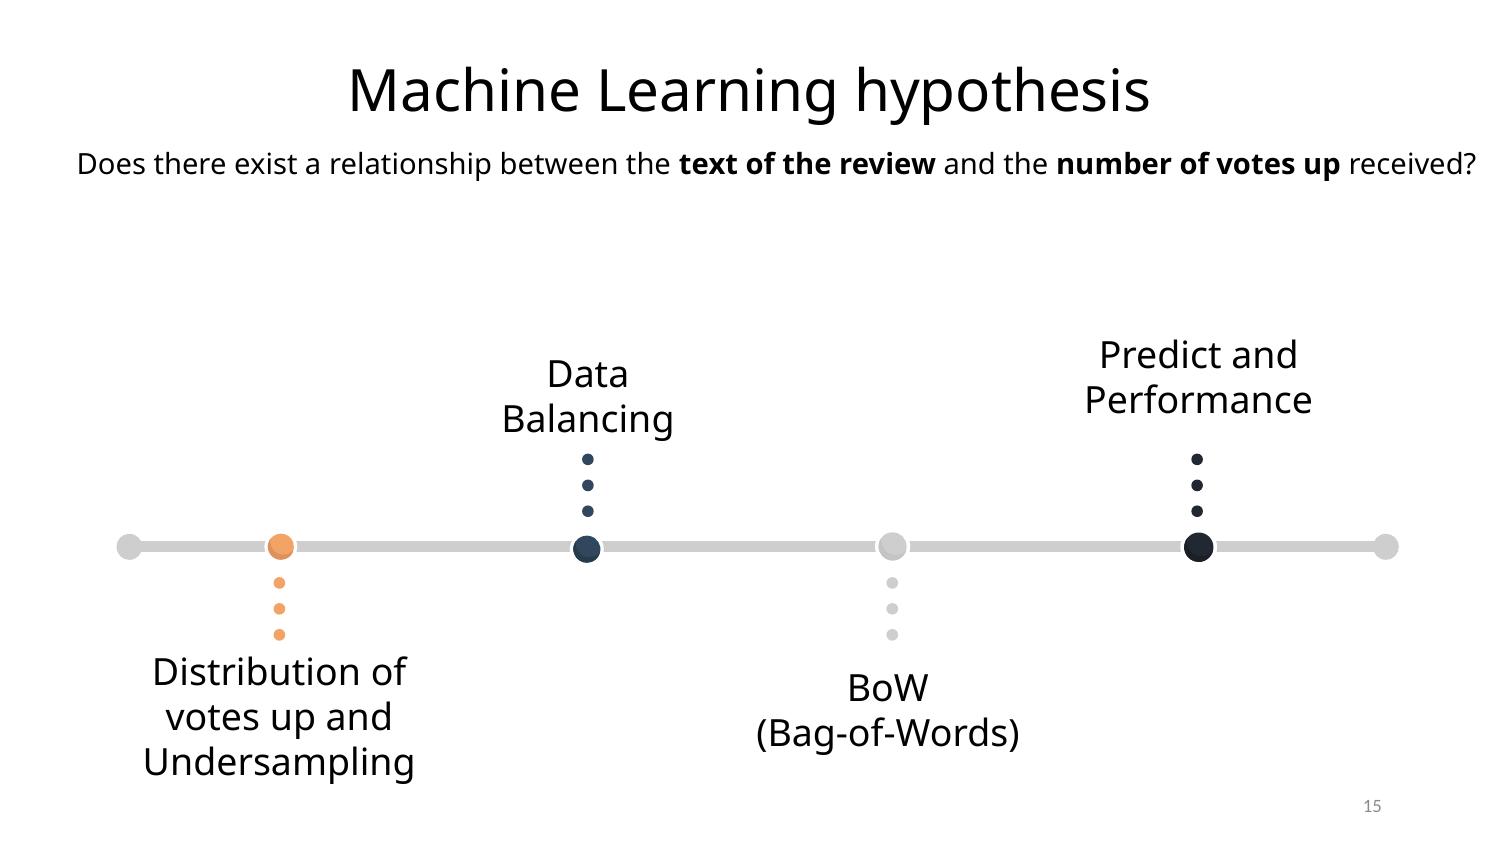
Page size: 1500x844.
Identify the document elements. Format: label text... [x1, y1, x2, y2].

text_box Predict and Performance [1053, 315, 1344, 438]
text_box [878, 537, 907, 561]
text_box [886, 577, 899, 589]
text_box [142, 541, 265, 553]
text_box [886, 603, 899, 615]
text_box [1191, 505, 1203, 518]
text_box [116, 533, 143, 560]
text_box [910, 541, 1181, 553]
text_box [576, 535, 601, 557]
text_box Data Balancing [443, 346, 733, 444]
text_box [1191, 479, 1203, 492]
text_box [1217, 541, 1374, 553]
text_box [603, 541, 875, 553]
text_box [273, 628, 286, 641]
text_box [582, 453, 594, 466]
text_box [886, 628, 899, 641]
text_box [273, 577, 286, 589]
text_box [882, 532, 907, 554]
text_box [1372, 533, 1399, 560]
text_box [1188, 532, 1214, 556]
text_box [271, 533, 294, 554]
text_box Distribution of votes up and Undersampling [125, 666, 433, 765]
slide_number 15 [1059, 782, 1397, 827]
text_box [582, 505, 594, 518]
text_box [874, 528, 911, 565]
text_box [582, 479, 594, 492]
text_box [1180, 528, 1218, 566]
text_box Does there exist a relationship between the text of the review and the number of votes up received? [61, 130, 1500, 218]
text_box [573, 540, 601, 563]
text_box [1191, 453, 1203, 466]
text_box [1184, 537, 1213, 562]
text_box [267, 538, 294, 560]
text_box Machine Learning hypothesis [116, 44, 1384, 130]
text_box [273, 603, 286, 615]
text_box [264, 530, 298, 564]
text_box [297, 541, 571, 553]
text_box [569, 532, 604, 567]
text_box BoW (Bag-of-Words) [723, 656, 1053, 762]
